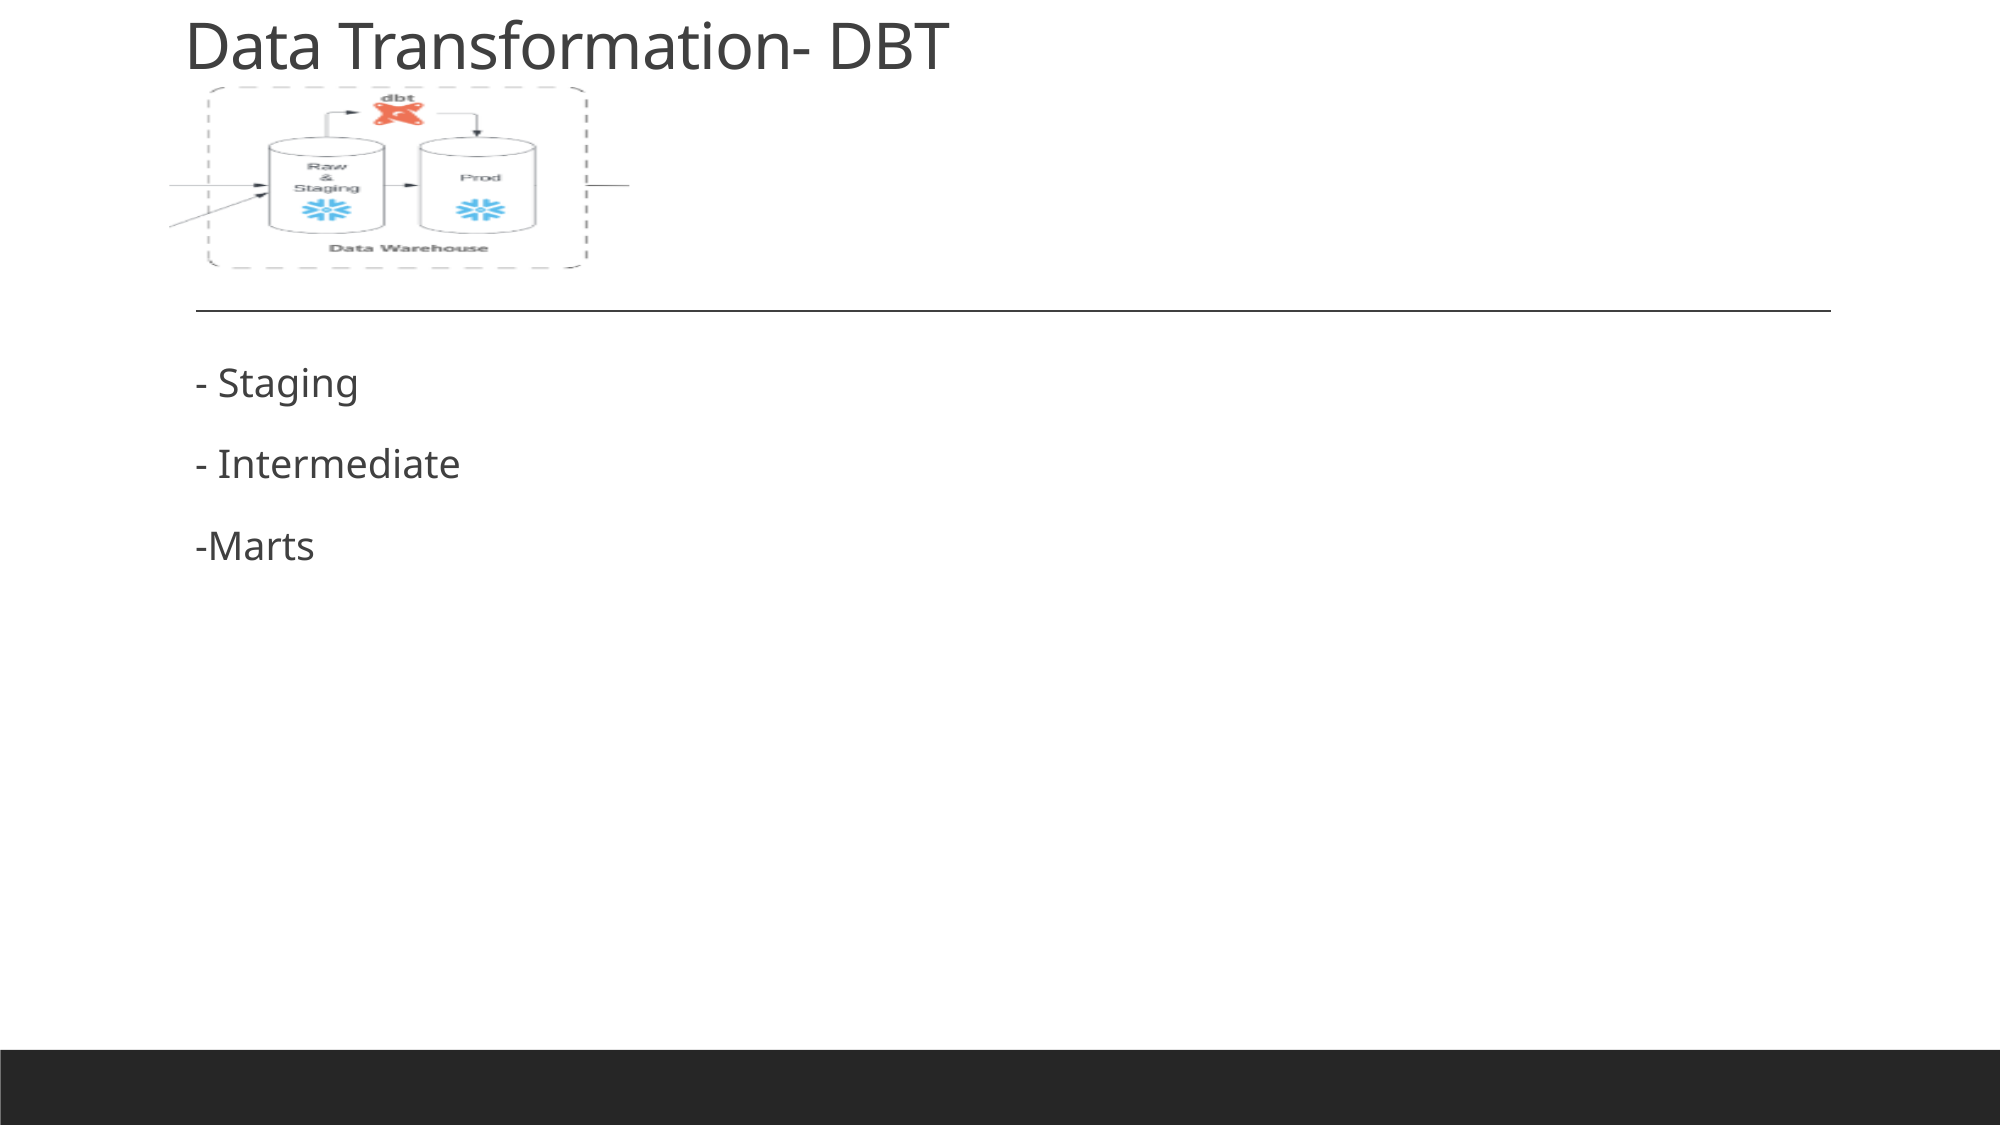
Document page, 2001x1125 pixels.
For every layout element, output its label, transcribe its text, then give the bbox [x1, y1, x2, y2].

list - Staging - Intermediate -Marts [180, 345, 1830, 963]
picture [168, 73, 630, 280]
title Data Transformation- DBT [169, 6, 1406, 92]
